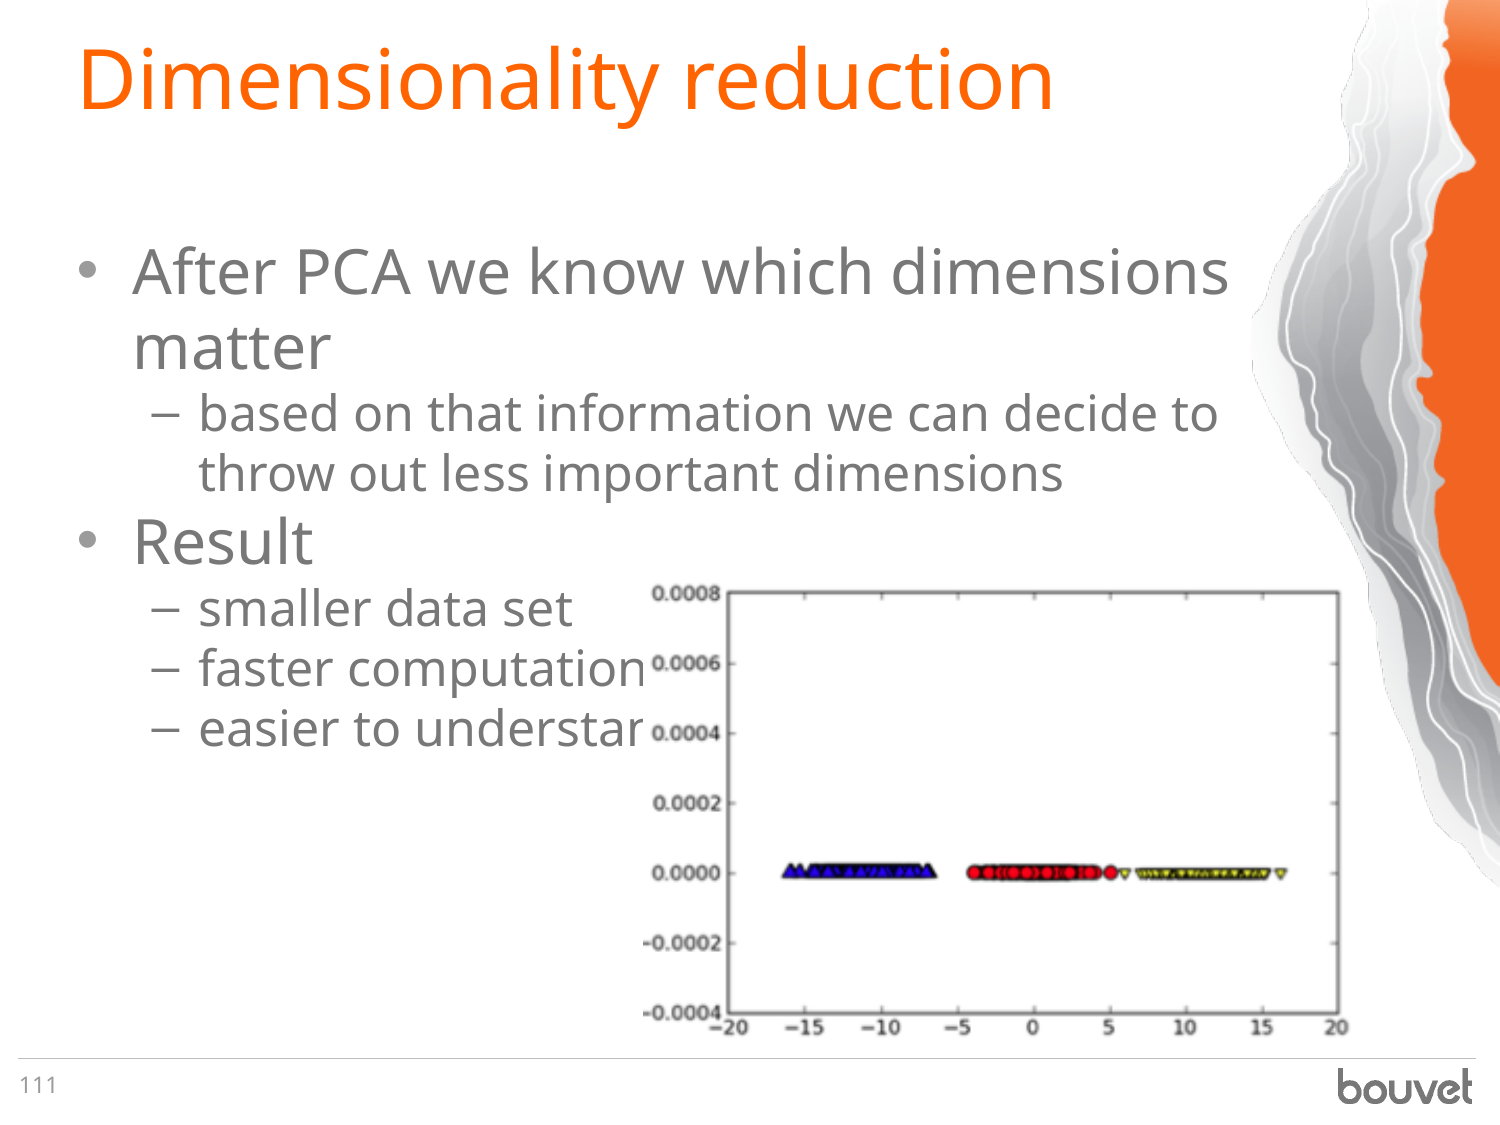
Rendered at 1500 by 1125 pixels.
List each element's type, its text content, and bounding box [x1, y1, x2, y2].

slide_number 111 [18, 1070, 137, 1101]
picture [1338, 1068, 1472, 1104]
title Dimensionality reduction [76, 42, 1306, 220]
picture [643, 0, 1500, 1050]
list After PCA we know which dimensions matter based on that information we can decide to throw out less important dimensions Result smaller data set faster computations easier to understand [76, 231, 1247, 1004]
